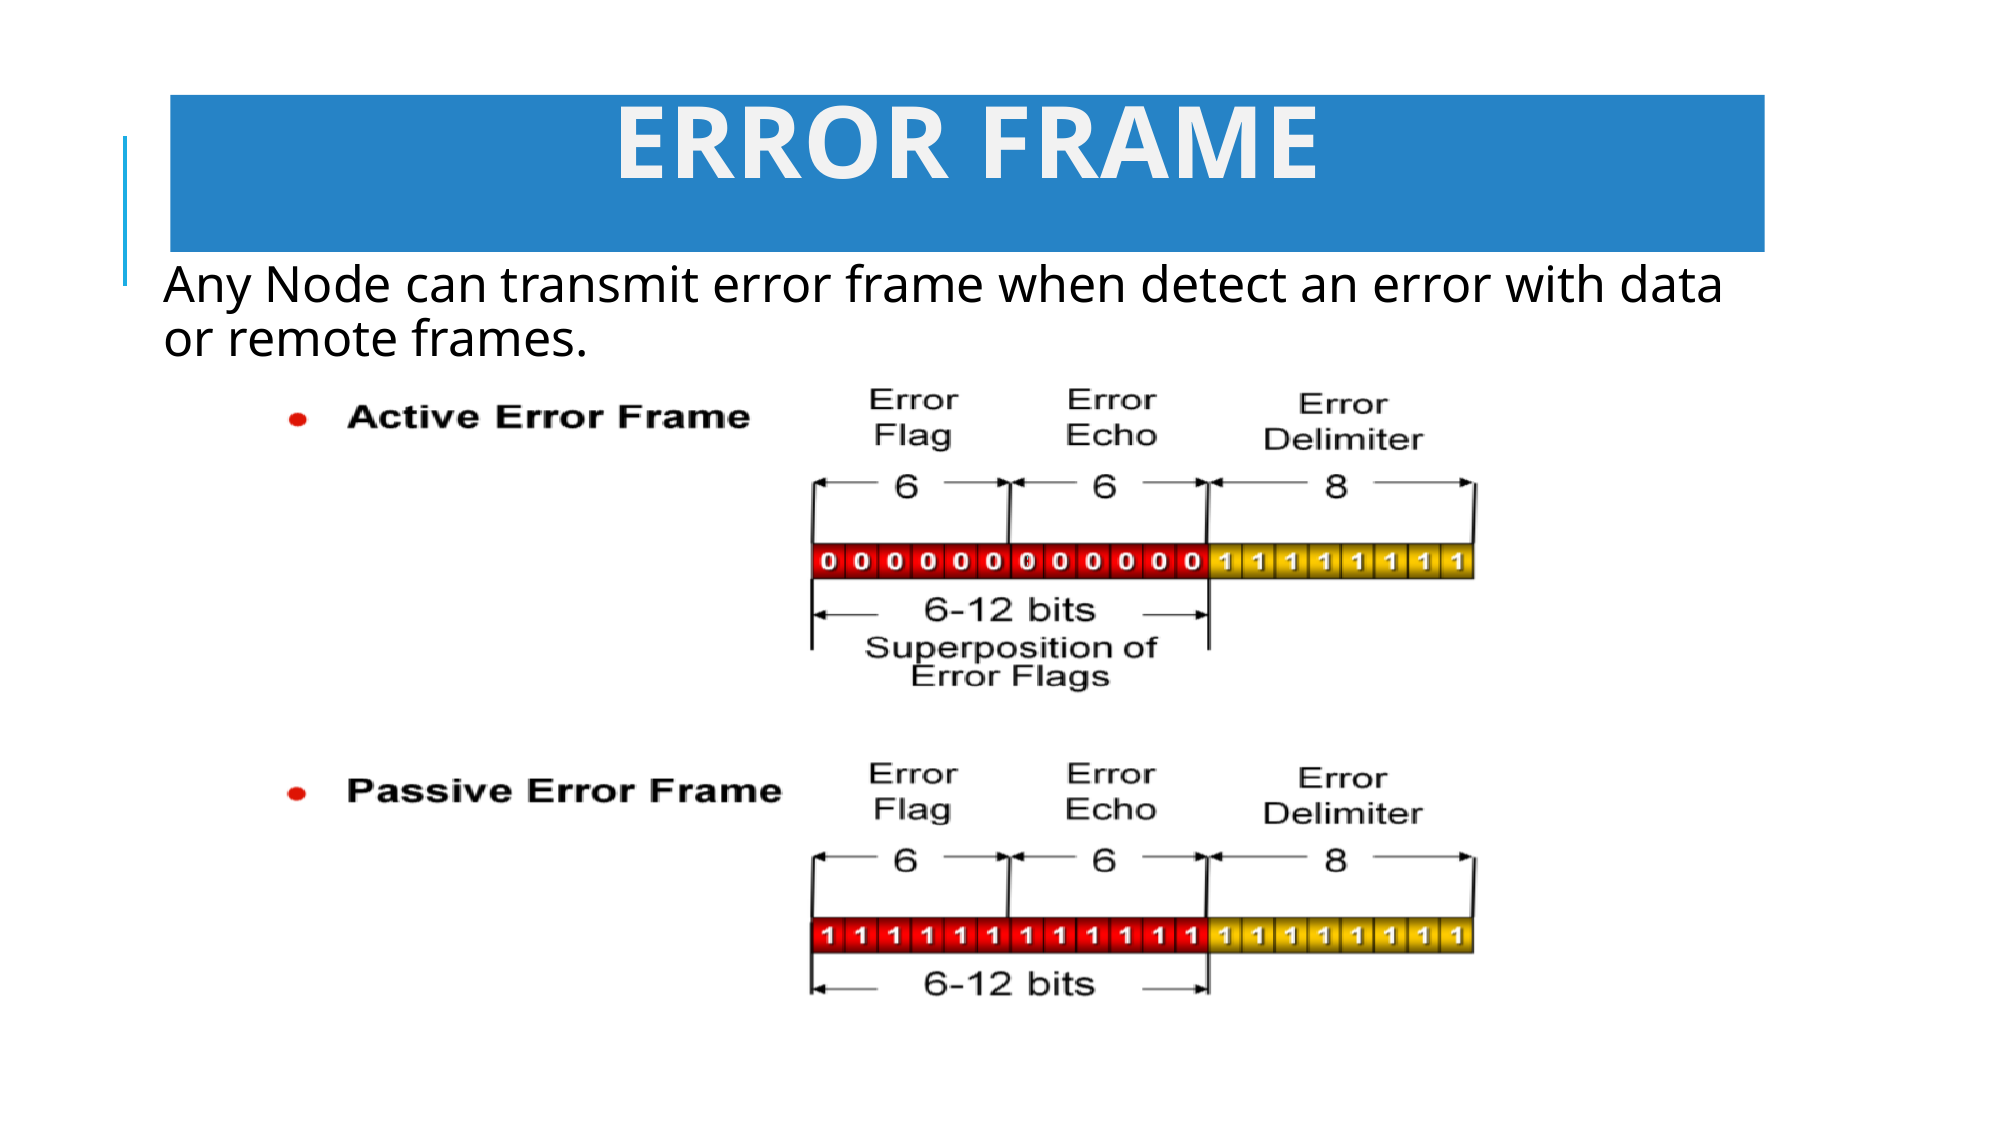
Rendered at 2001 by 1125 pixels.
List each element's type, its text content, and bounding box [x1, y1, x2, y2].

picture [265, 360, 1558, 1011]
list Any Node can transmit error frame when detect an error with data or remote frames. [150, 251, 1785, 1085]
title Error Frame [170, 94, 1765, 251]
